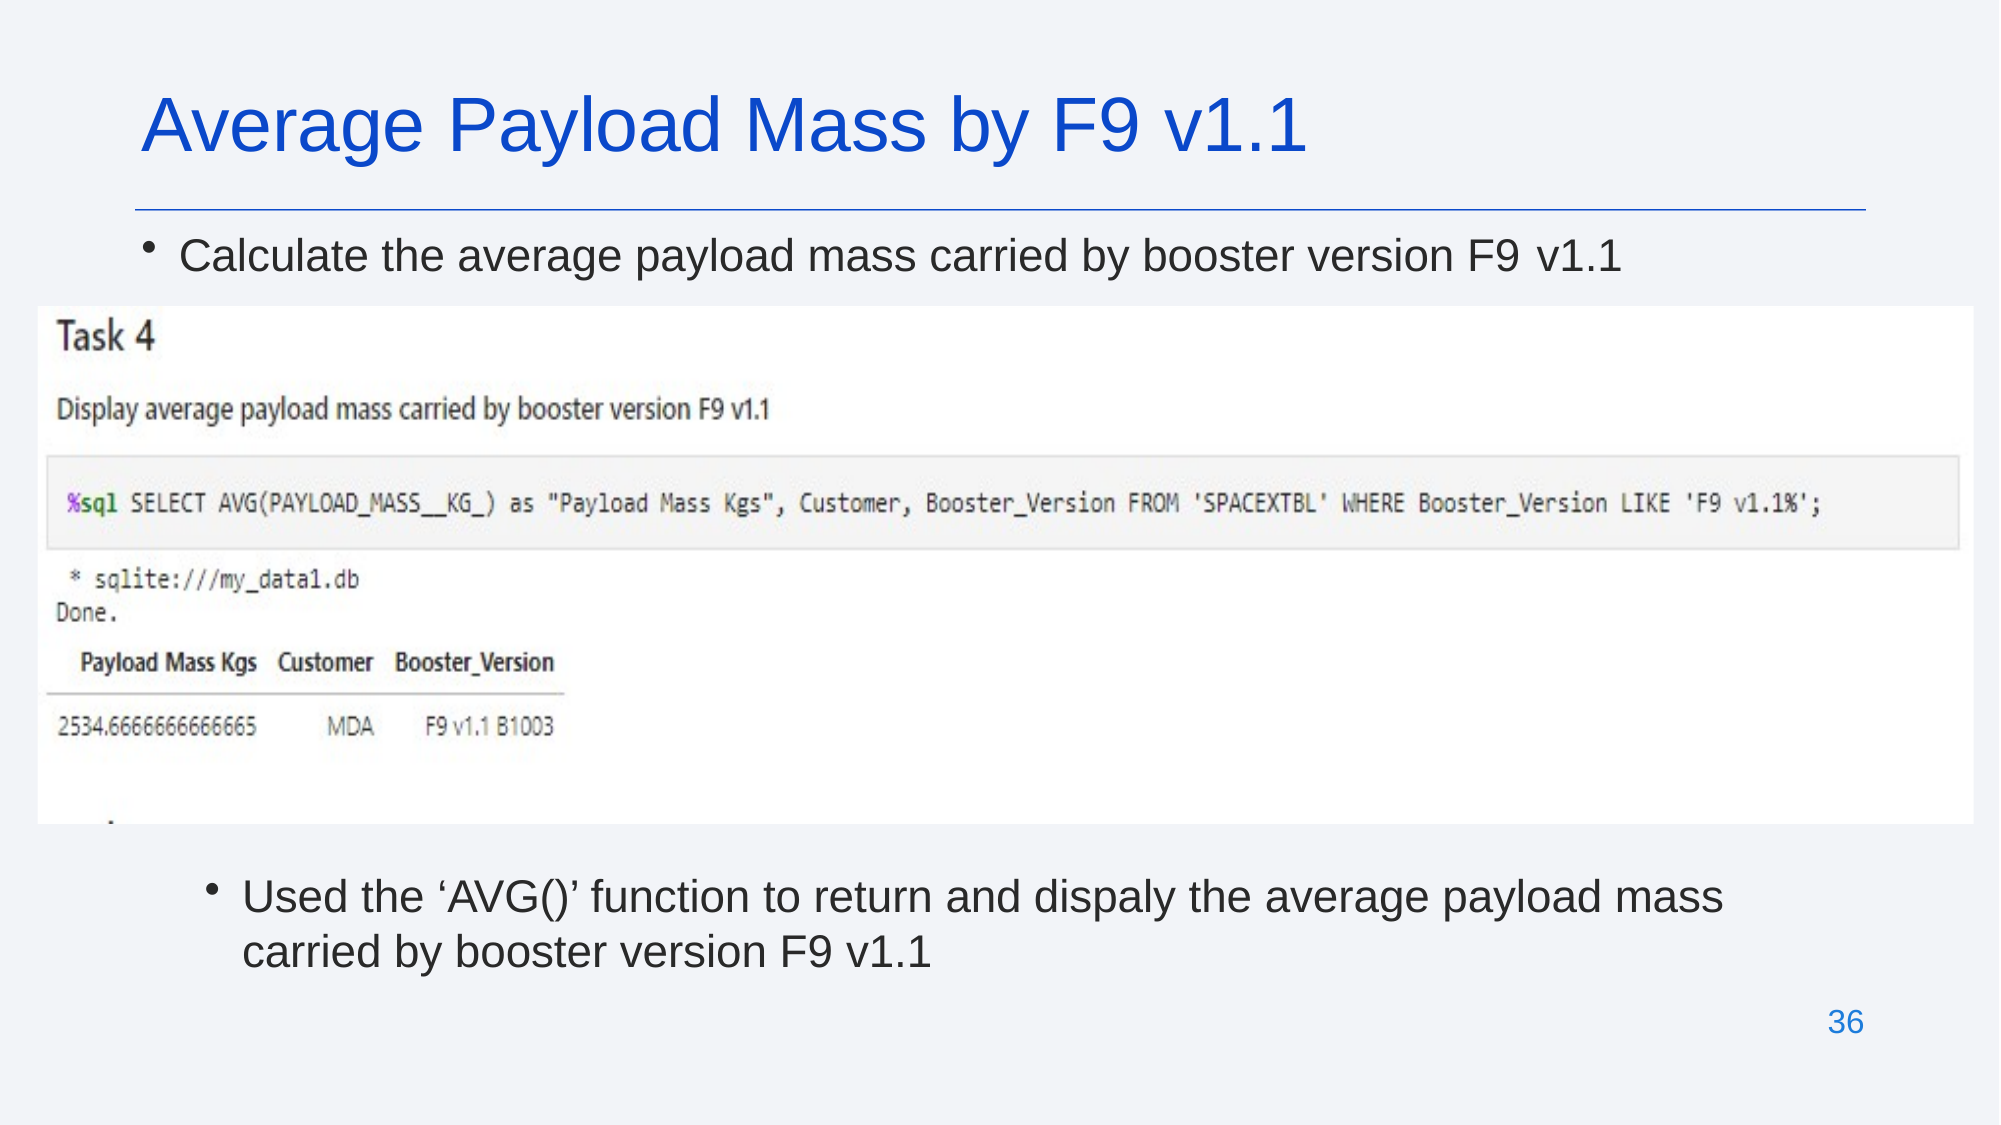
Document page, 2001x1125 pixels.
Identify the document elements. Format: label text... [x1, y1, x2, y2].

text_box Used the ‘AVG()’ function to return and dispaly the average payload mass carried by booster version F9 v1.1 [202, 864, 1740, 977]
text_box [37, 306, 1974, 824]
picture [0, 0, 2000, 1125]
text_box Calculate the average payload mass carried by booster version F9 v1.1 [139, 223, 1630, 281]
slide_number 36 [1821, 995, 1871, 1125]
title Average Payload Mass by F9 v1.1 [139, 72, 1318, 263]
